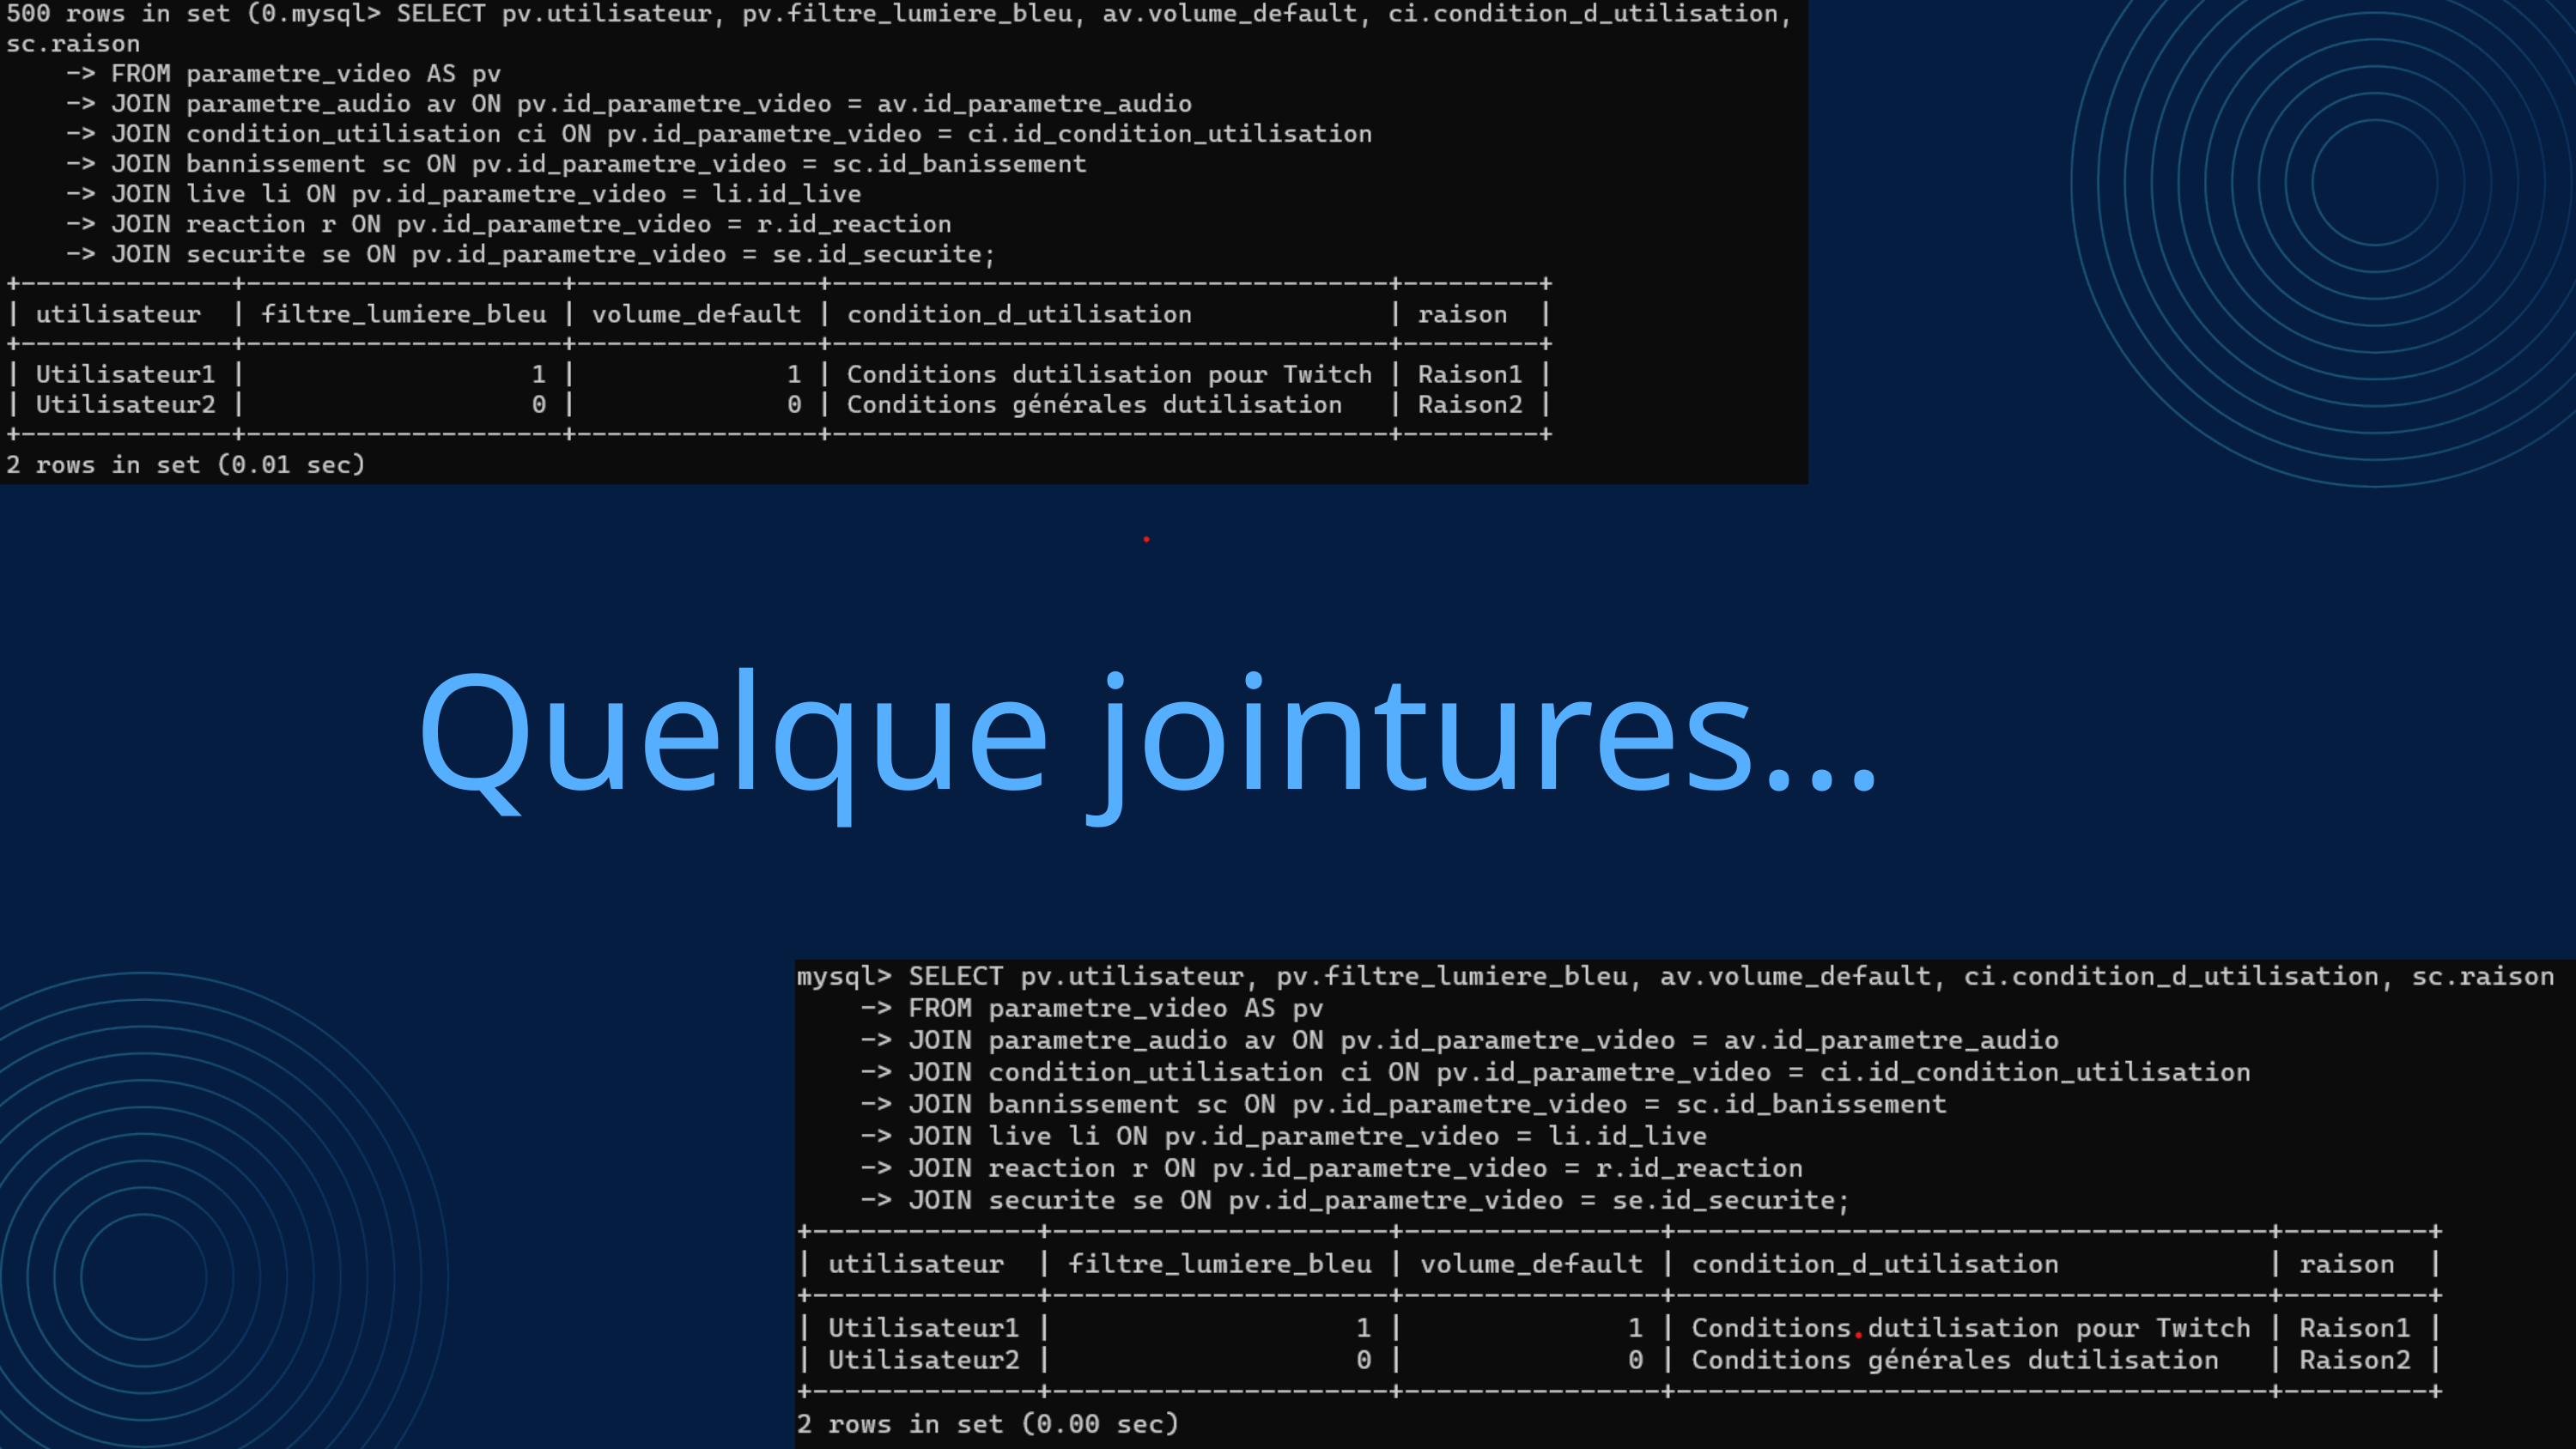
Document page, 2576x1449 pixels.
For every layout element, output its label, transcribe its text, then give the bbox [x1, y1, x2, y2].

text_box [794, 960, 2576, 1449]
text_box [0, 0, 1809, 543]
text_box [0, 972, 451, 1449]
text_box Quelque jointures... [413, 629, 2163, 822]
text_box [2070, 0, 2576, 489]
